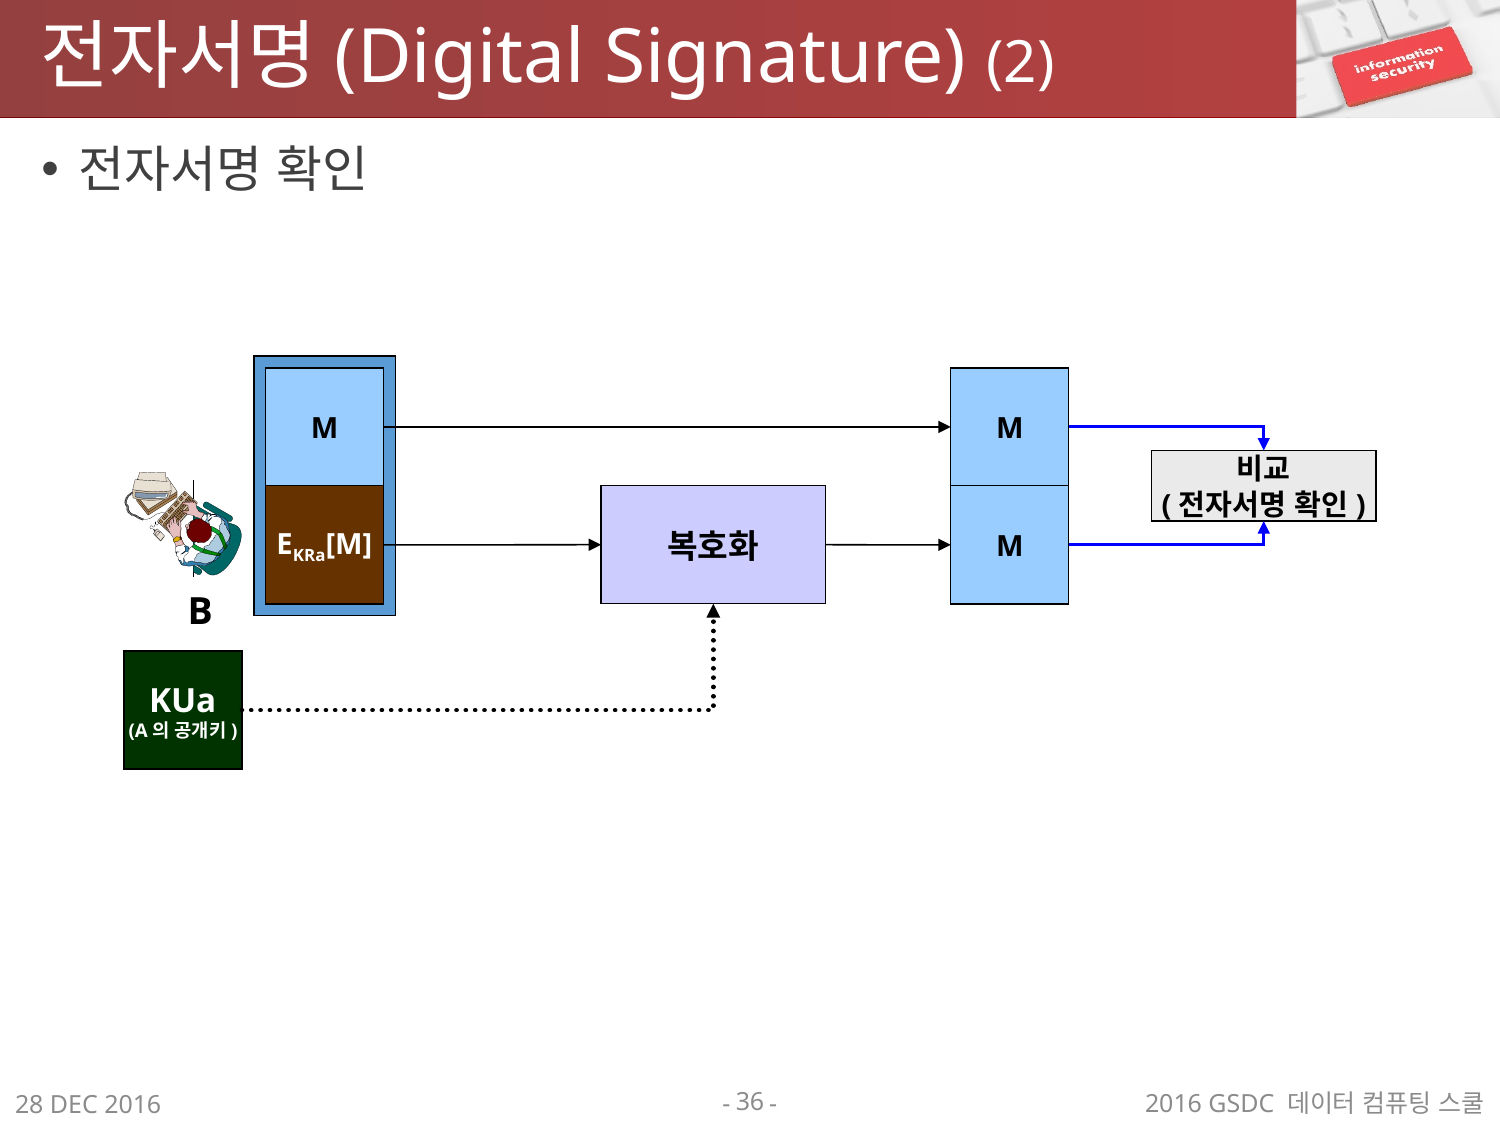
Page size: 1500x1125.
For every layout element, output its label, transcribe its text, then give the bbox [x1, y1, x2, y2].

list 전자서명 확인 [26, 136, 1474, 1028]
text_box M [950, 485, 1069, 604]
text_box M [950, 367, 1069, 485]
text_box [1068, 426, 1264, 451]
text_box 비교 (전자서명 확인) [1151, 450, 1376, 522]
text_box [253, 355, 396, 603]
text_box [123, 471, 242, 640]
text_box KUa (A의 공개키) [123, 651, 242, 770]
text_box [1068, 521, 1264, 545]
list 시저 암호 [1297, 0, 1500, 118]
footer 2016 GSDC 데이터 컴퓨팅 스쿨 [993, 1081, 1500, 1125]
slide_number 36 [581, 1081, 919, 1124]
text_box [241, 603, 714, 711]
text_box EKRa[M] [265, 485, 384, 603]
title 전자서명(Digital Signature) (2) [25, 0, 1297, 118]
text_box 복호화 [601, 485, 826, 604]
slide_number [0, 1082, 364, 1125]
text_box M [265, 367, 384, 485]
